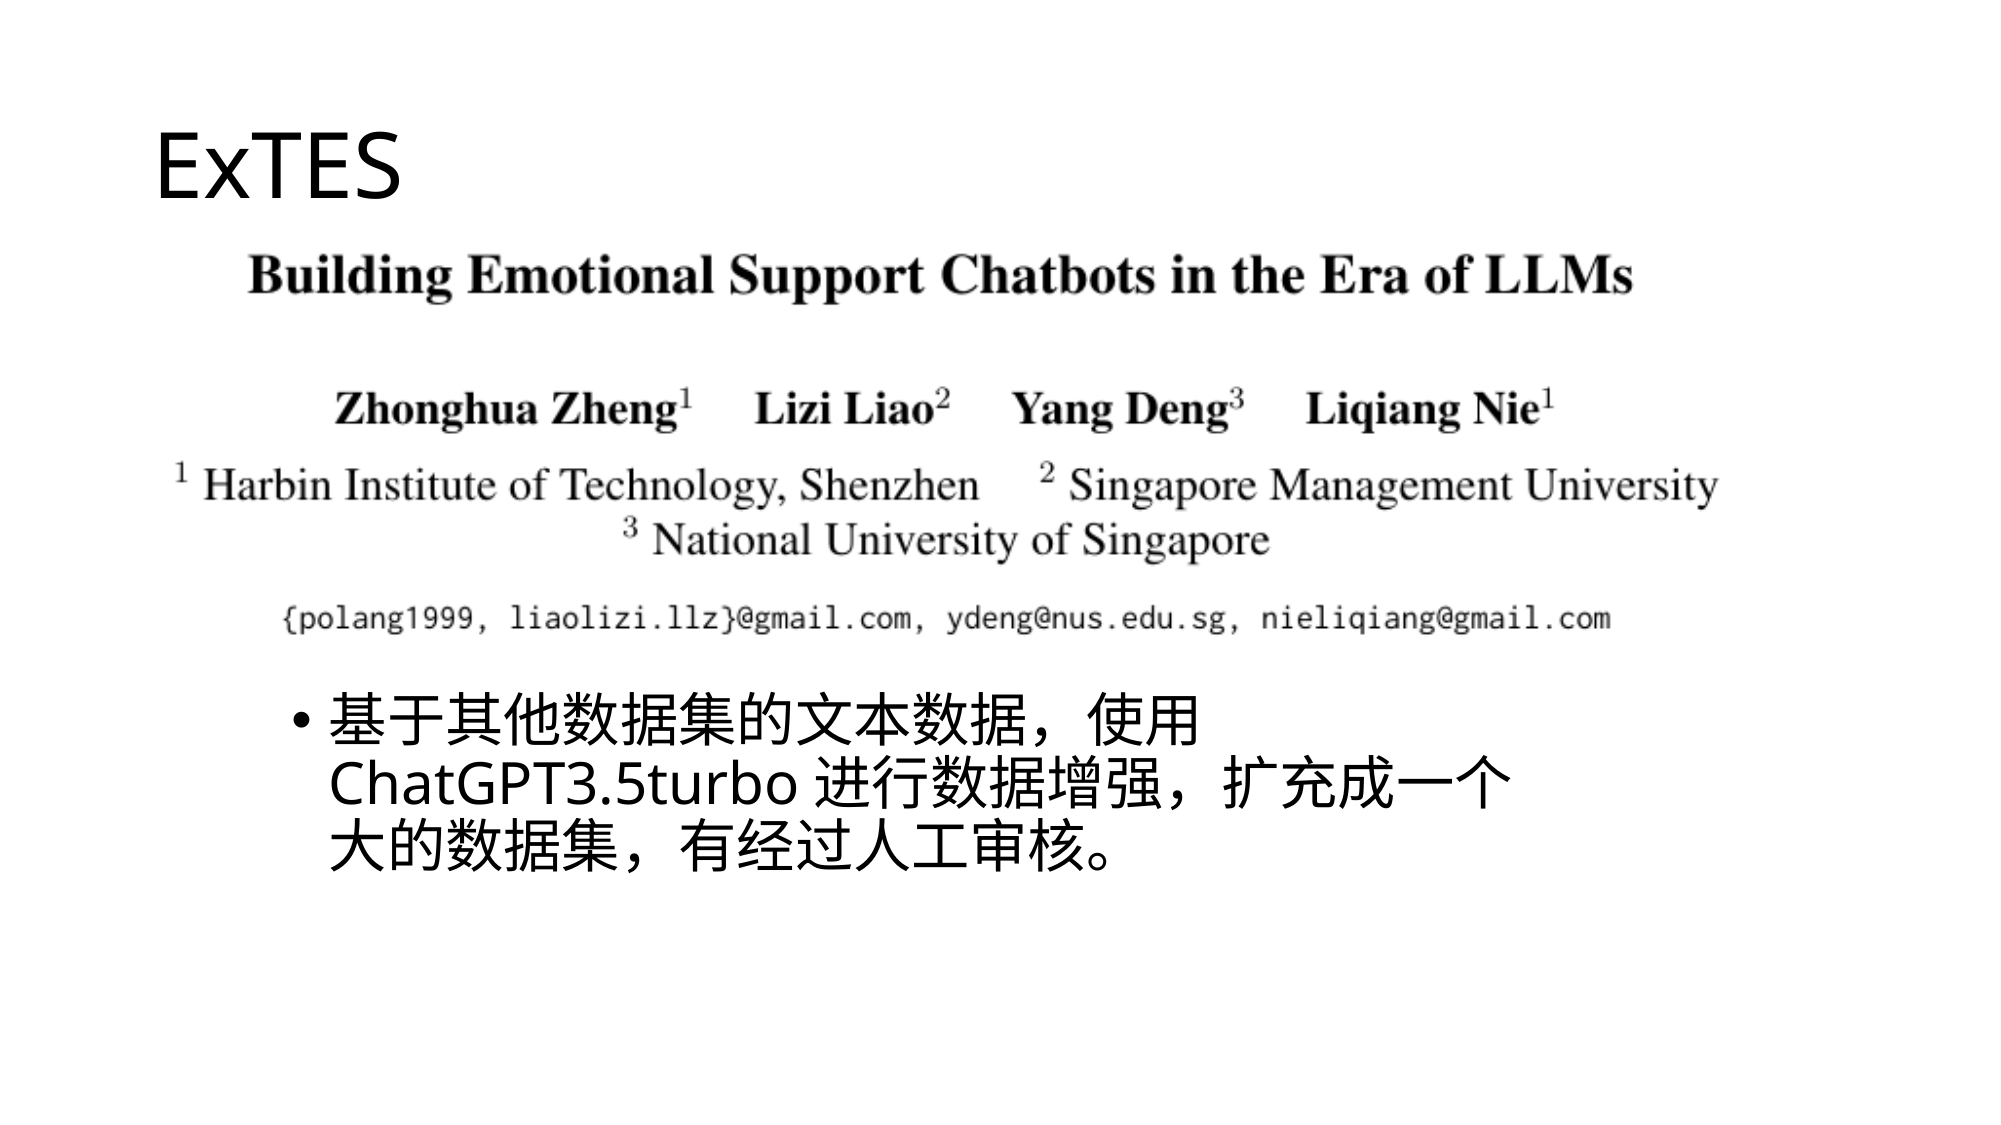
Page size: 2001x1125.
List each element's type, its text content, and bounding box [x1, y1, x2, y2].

text_box 基于其他数据集的文本数据，使用ChatGPT3.5turbo进行数据增强，扩充成一个大的数据集，有经过人工审核。 [276, 683, 1584, 888]
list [166, 231, 1747, 667]
title ExTES [137, 59, 1863, 278]
